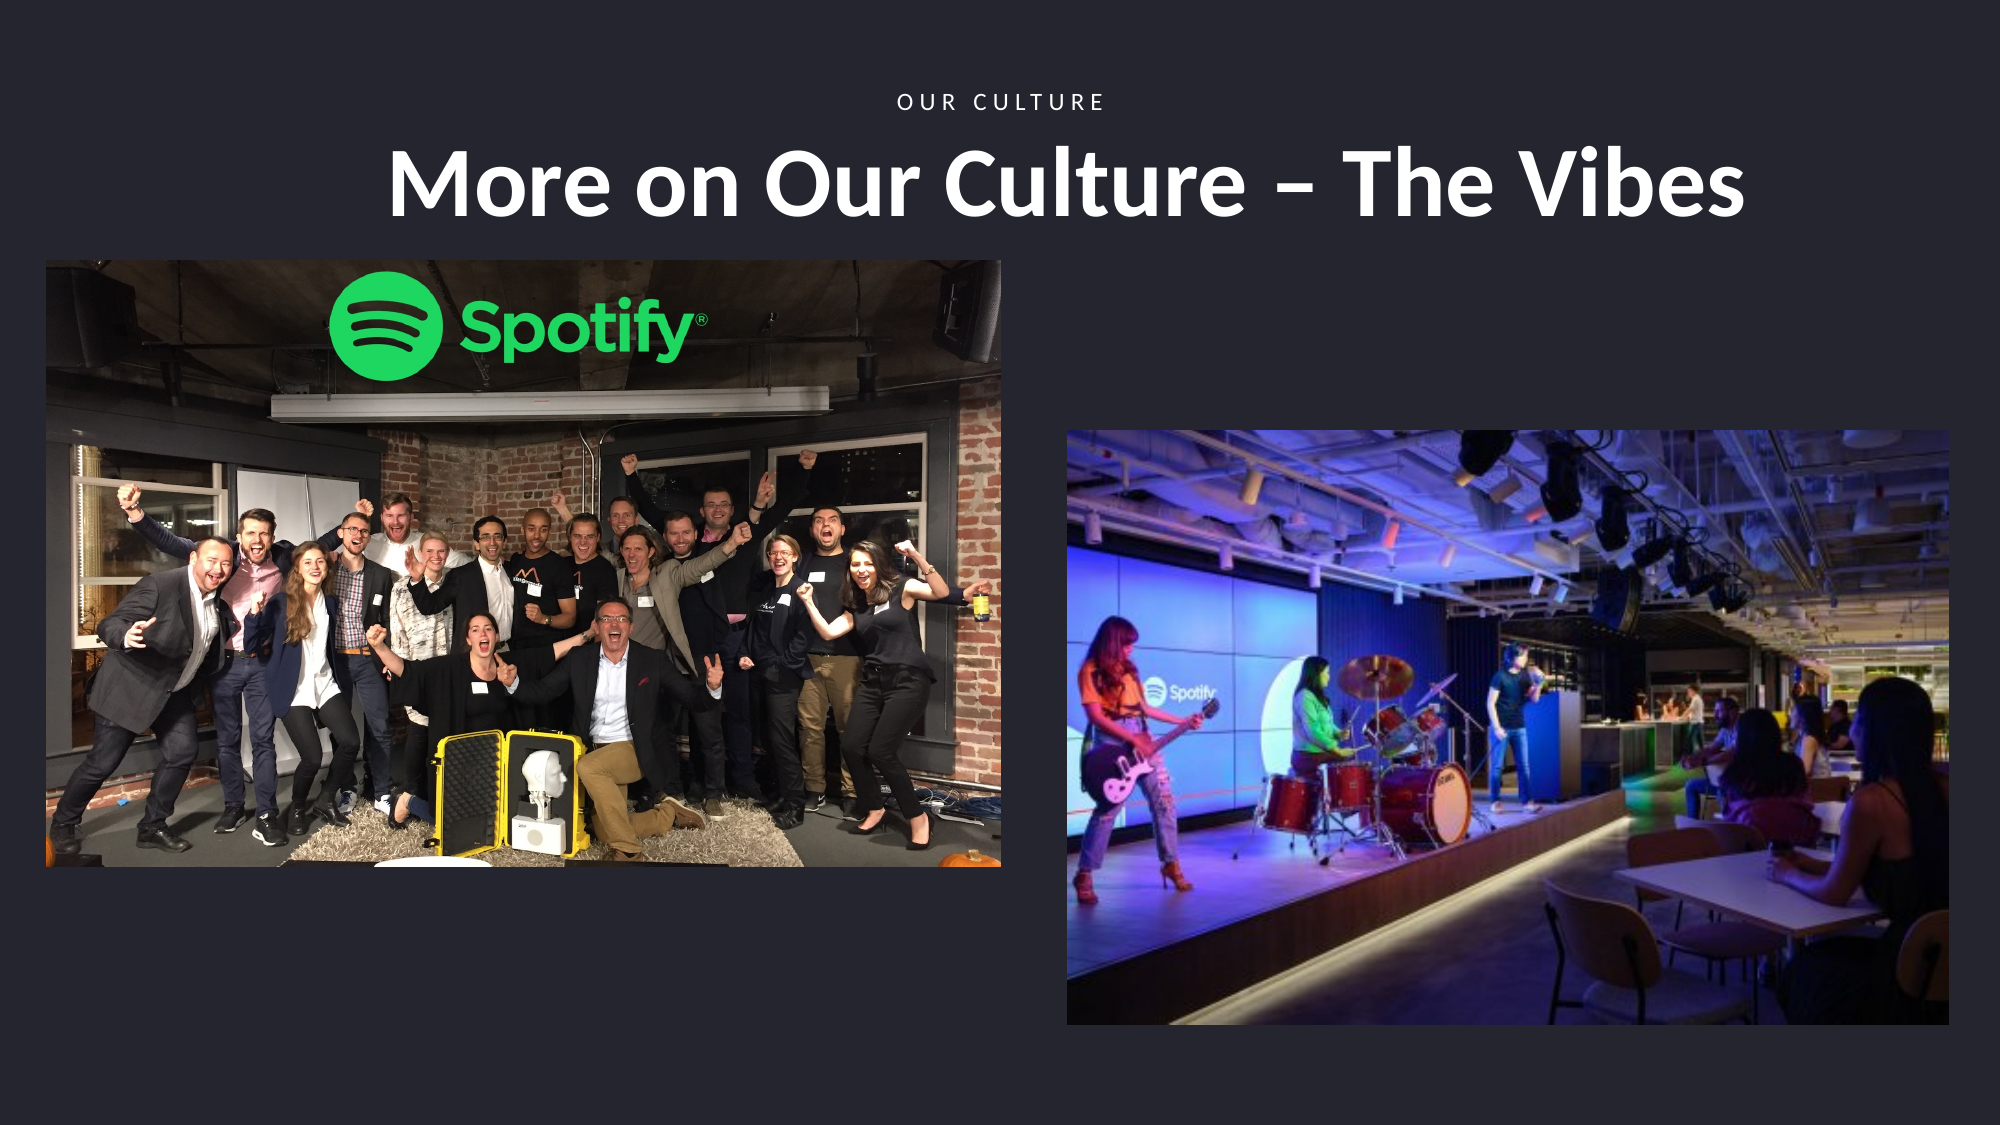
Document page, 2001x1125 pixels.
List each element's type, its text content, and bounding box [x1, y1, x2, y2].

text_box OUR CULTURE [628, 77, 1372, 123]
picture [46, 260, 1001, 867]
picture [1067, 430, 1949, 1025]
text_box More on Our Culture – The Vibes [250, 109, 1884, 245]
